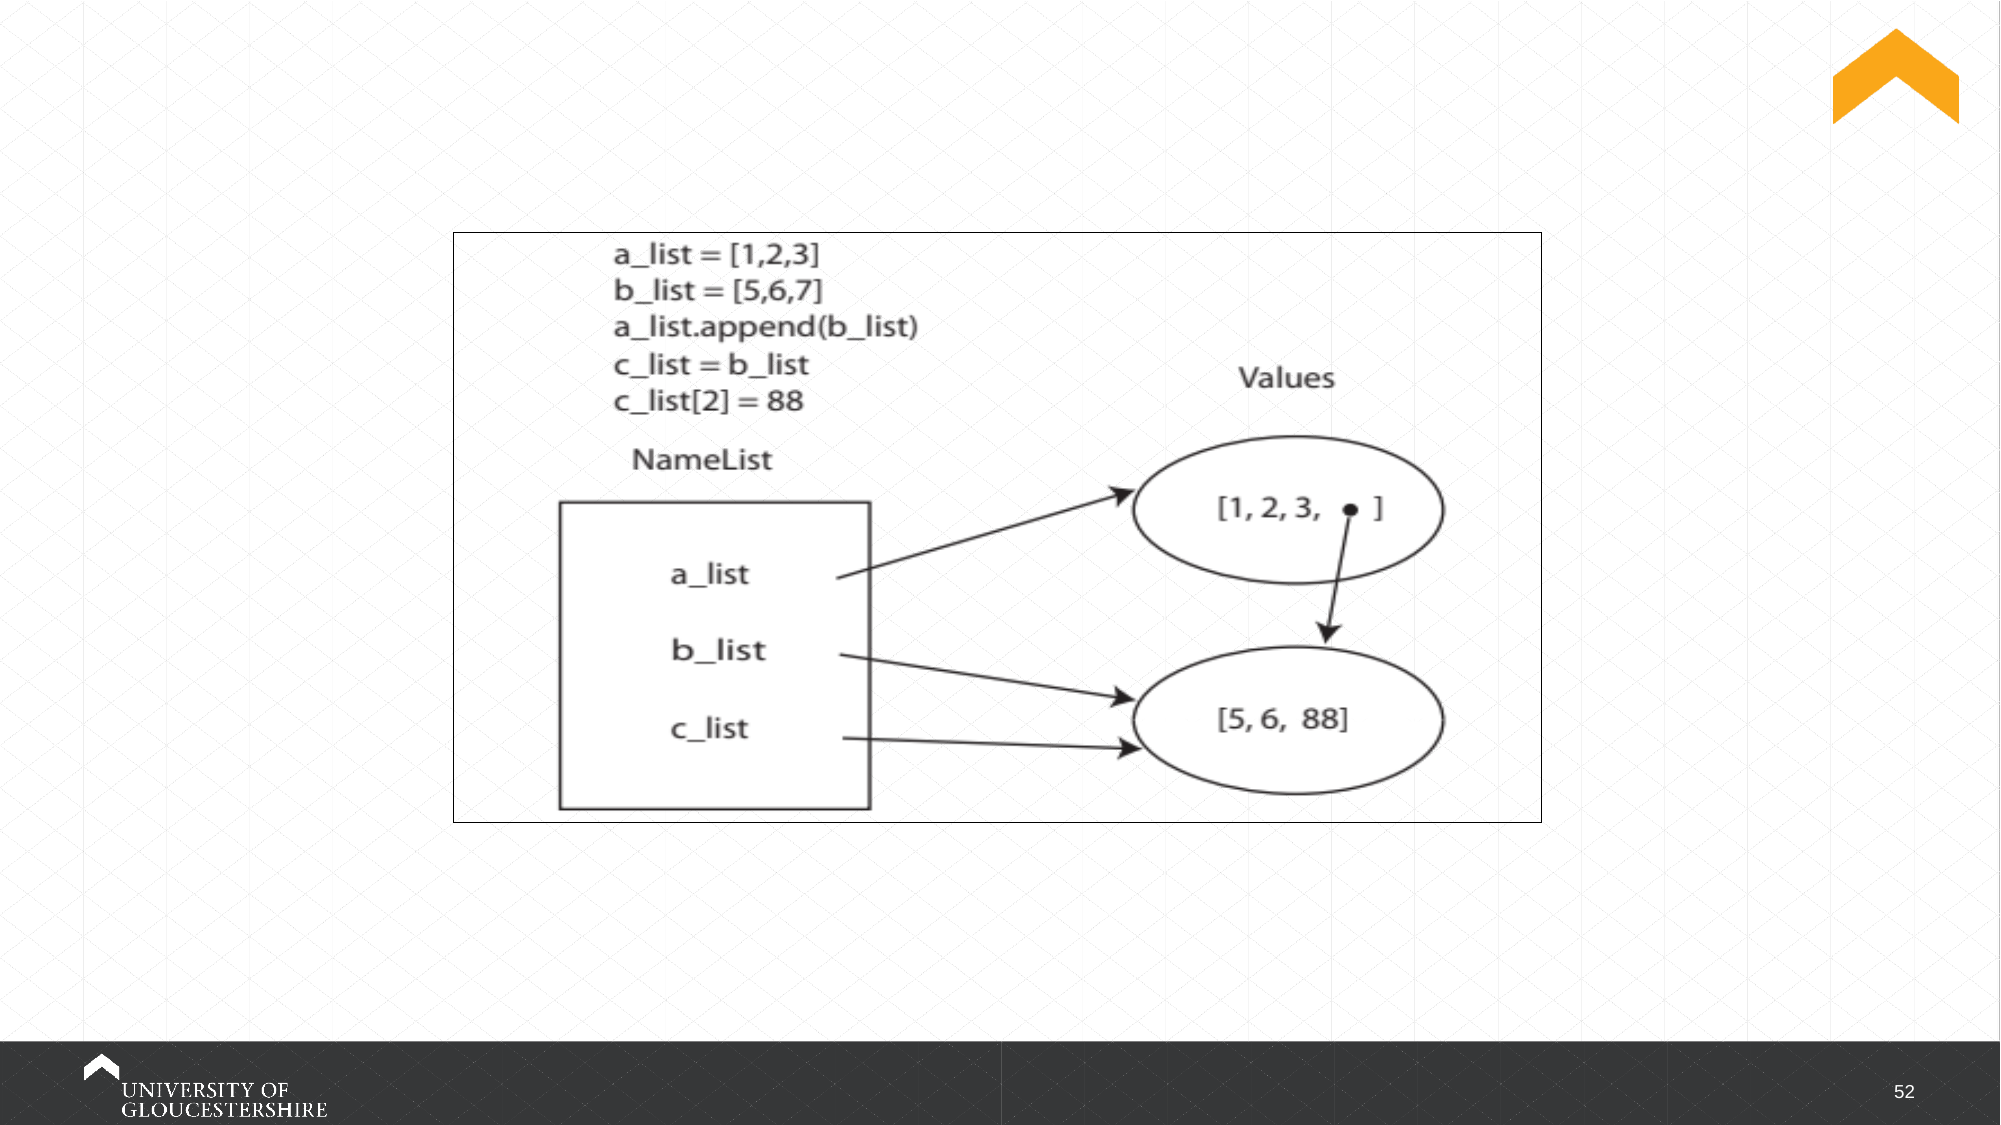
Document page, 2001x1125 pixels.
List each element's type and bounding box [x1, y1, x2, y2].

picture [0, 1, 2001, 1125]
list [453, 232, 1542, 823]
